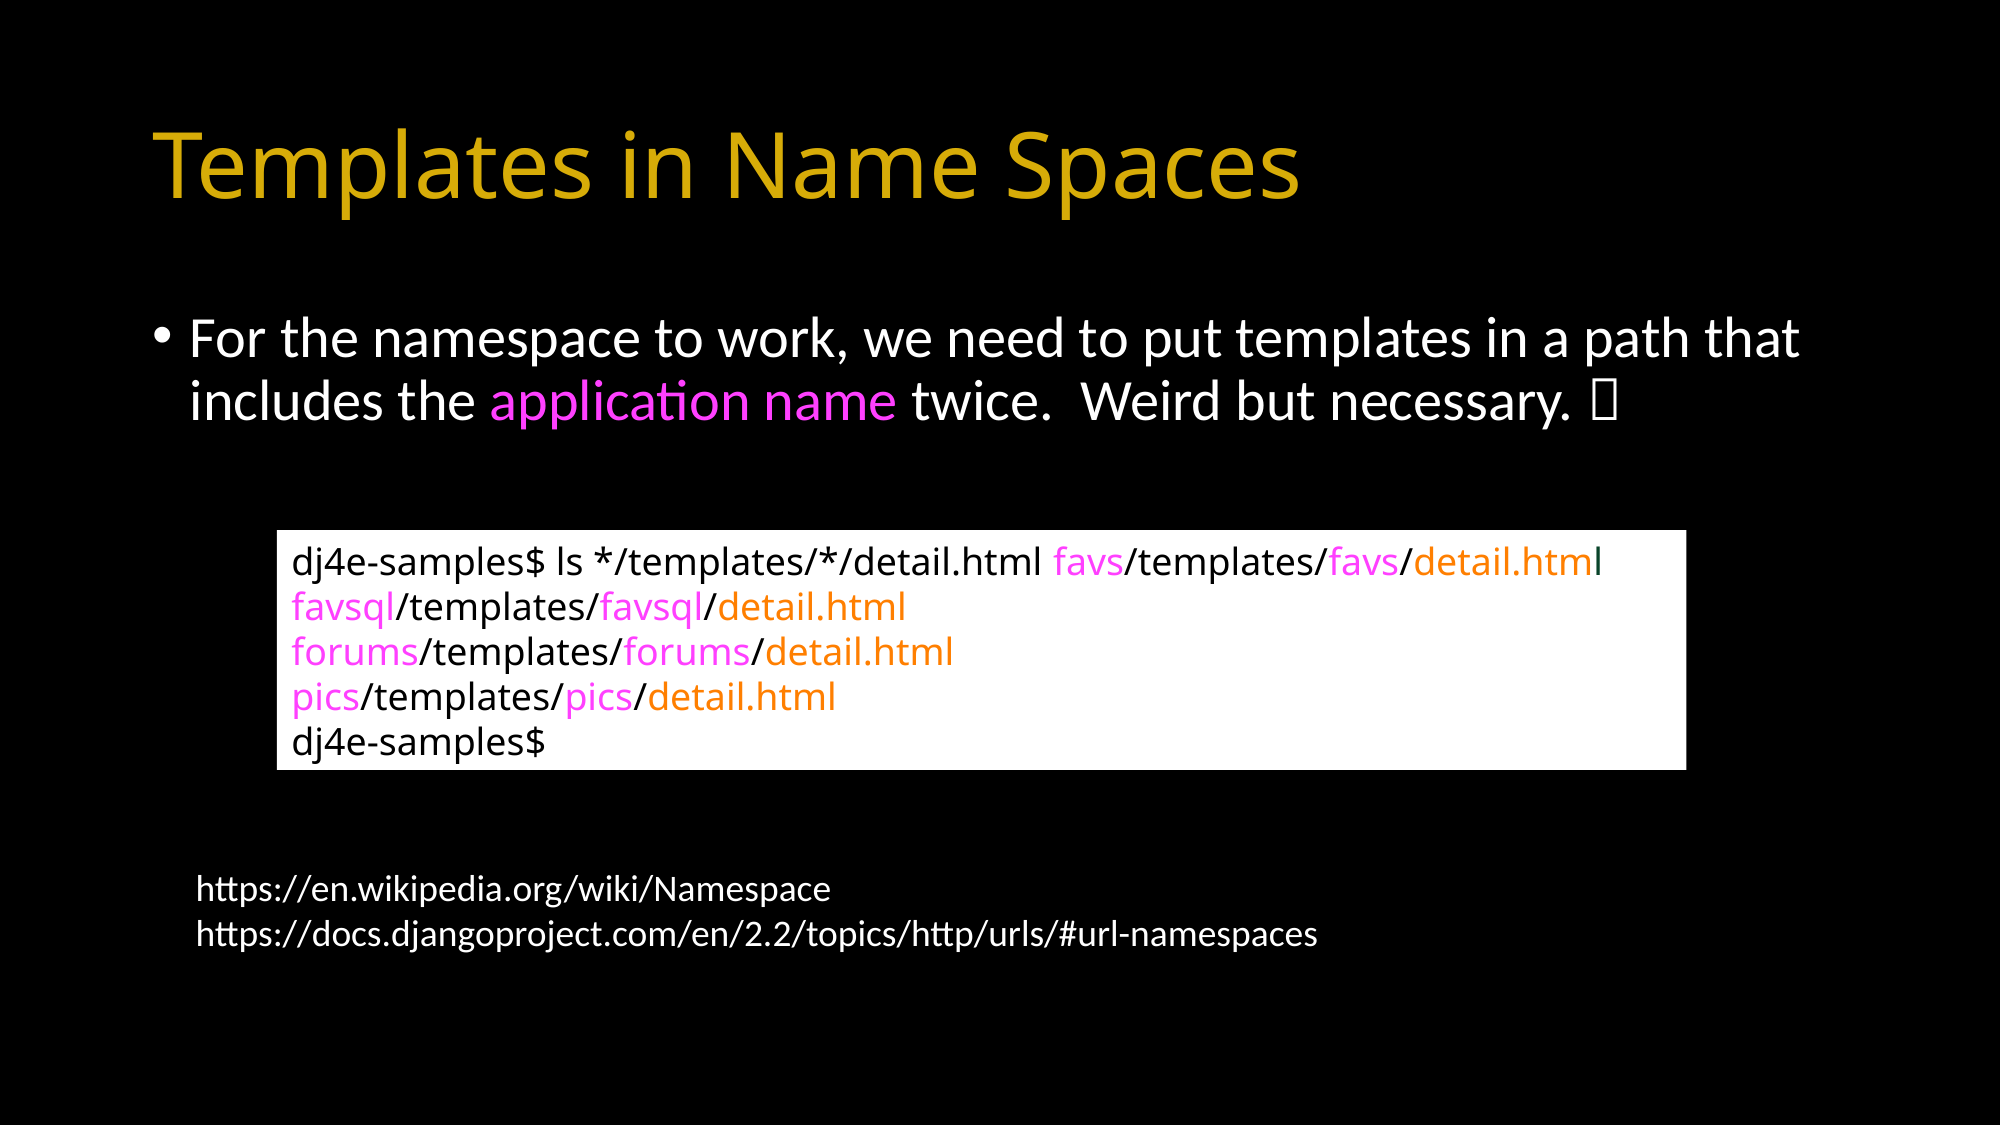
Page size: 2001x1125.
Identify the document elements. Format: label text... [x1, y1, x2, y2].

title Templates in Name Spaces [137, 59, 1863, 278]
text_box https://en.wikipedia.org/wiki/Namespace https://docs.djangoproject.com/en/2.2/topics/http/urls/#url-namespaces [180, 856, 1450, 962]
text_box dj4e-samples$ ls */templates/*/detail.html favs/templates/favs/detail.html favsql/templates/favsql/detail.html forums/templates/forums/detail.html pics/templates/pics/detail.html dj4e-samples$ [276, 530, 1687, 770]
list For the namespace to work, we need to put templates in a path that includes the application name twice. Weird but necessary.  [137, 299, 1863, 499]
